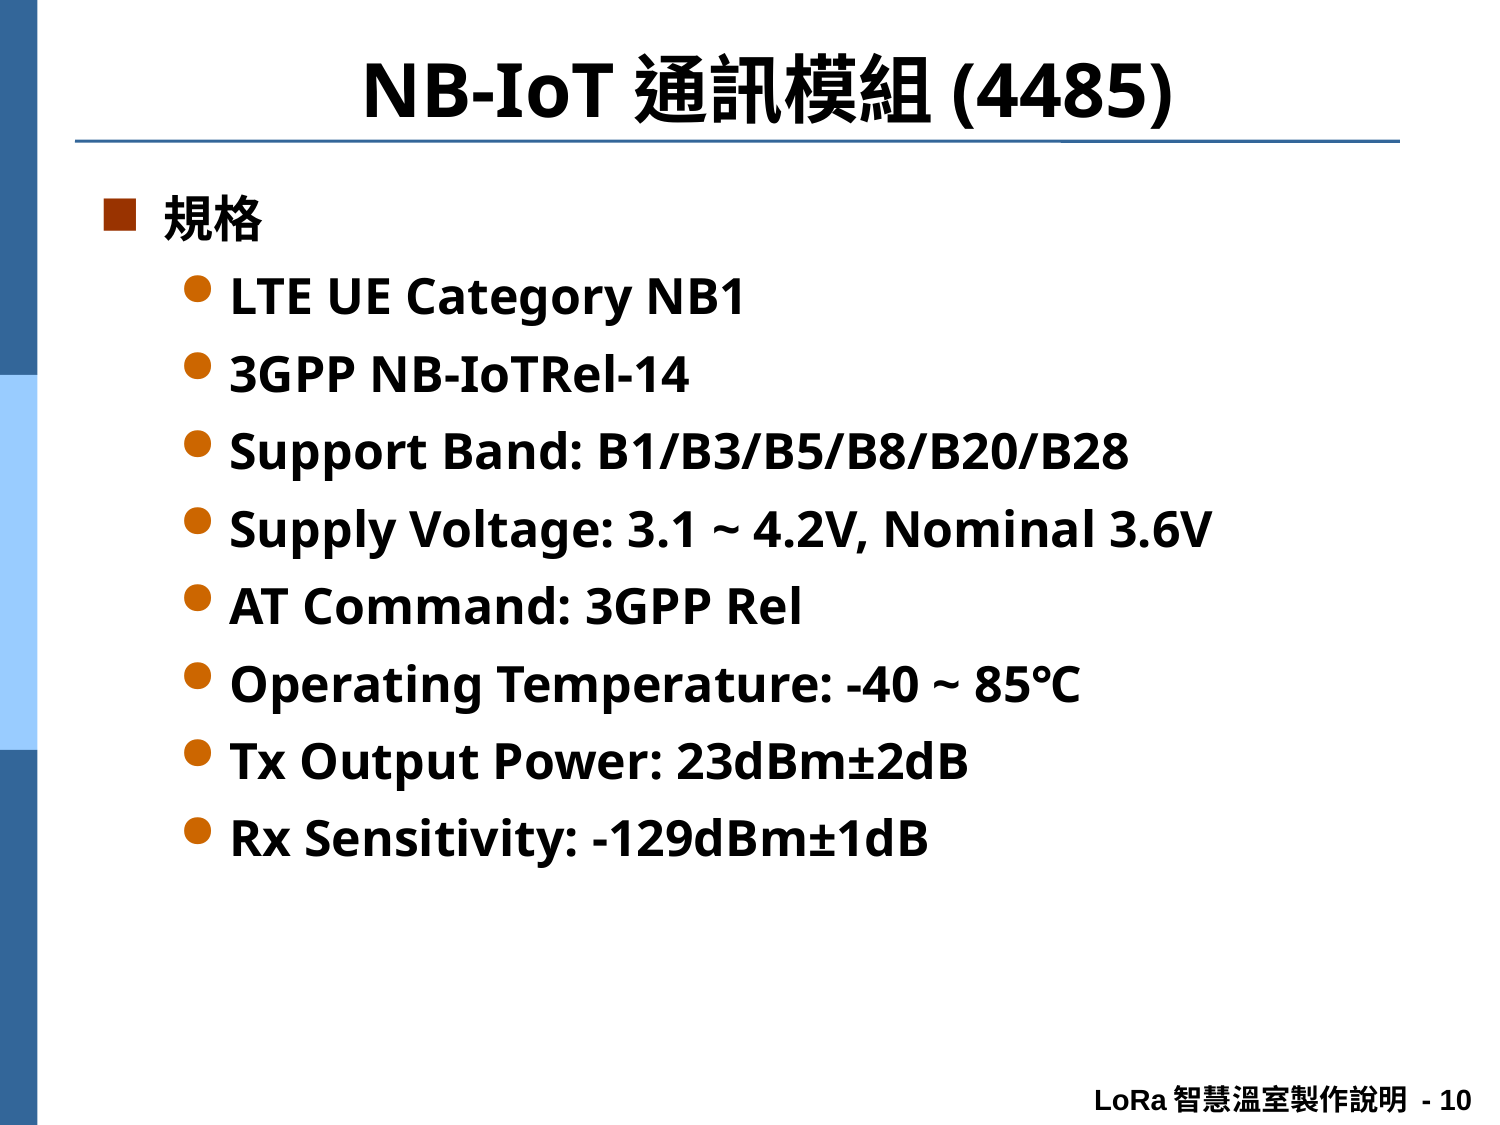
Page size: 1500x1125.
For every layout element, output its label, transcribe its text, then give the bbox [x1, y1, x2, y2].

title NB-IoT通訊模組(4485) [92, 45, 1443, 141]
list 規格 LTE UE Category NB1 3GPP NB-IoTRel-14 Support Band: B1/B3/B5/B8/B20/B28 Supply Voltage: 3.1 ~ 4.2V, Nominal 3.6V AT Command: 3GPP Rel Operating Temperature: -40 ~ 85℃ Tx Output Power: 23dBm±2dB Rx Sensitivity: -129dBm±1dB [92, 179, 1443, 924]
